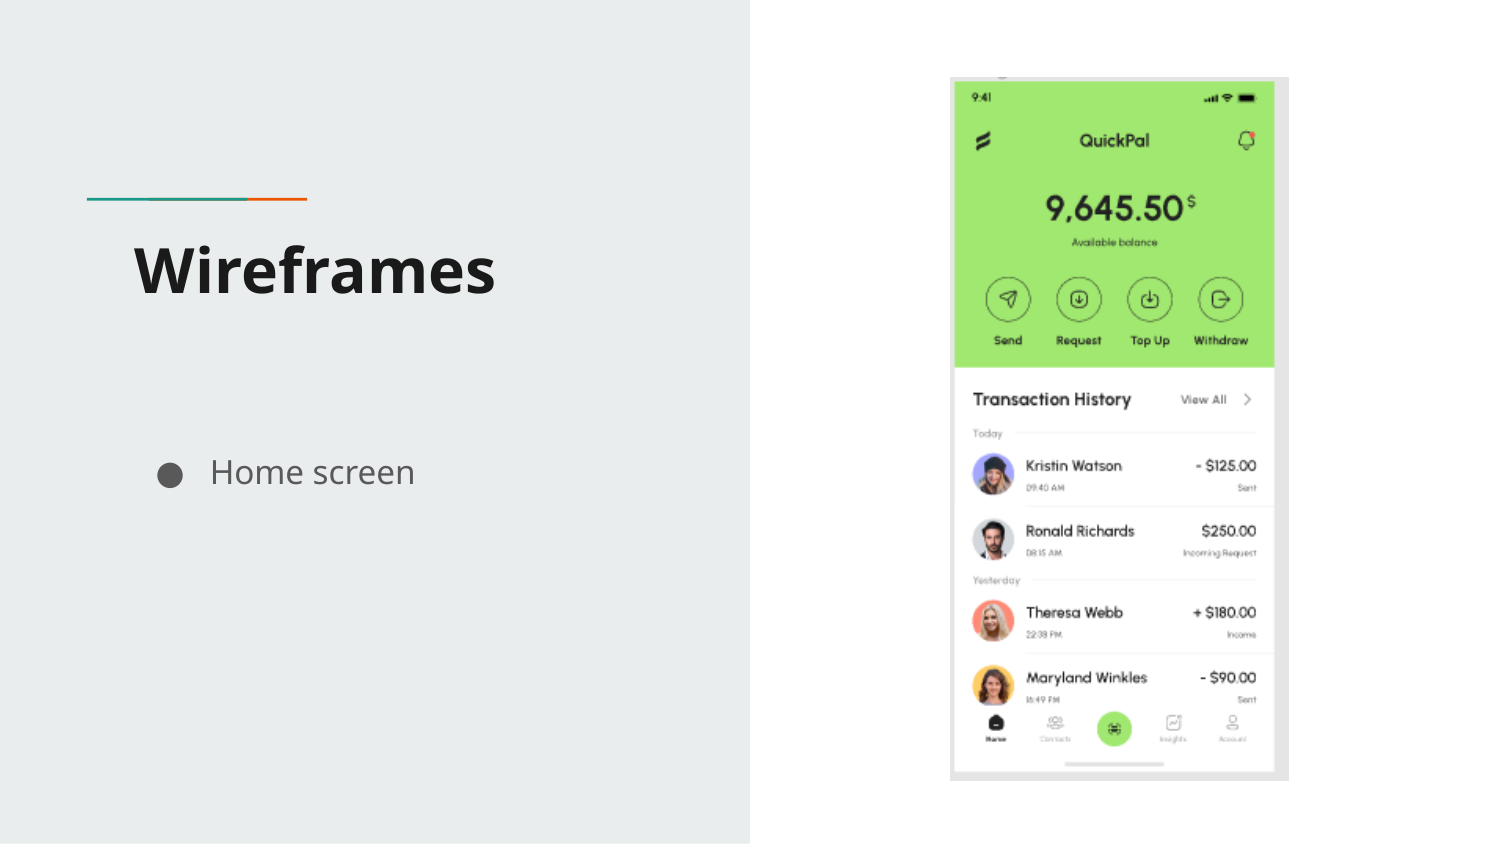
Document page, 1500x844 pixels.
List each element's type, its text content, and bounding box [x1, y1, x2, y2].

title Wireframes [119, 216, 662, 436]
subtitle Home screen [119, 436, 662, 561]
picture [950, 76, 1289, 781]
